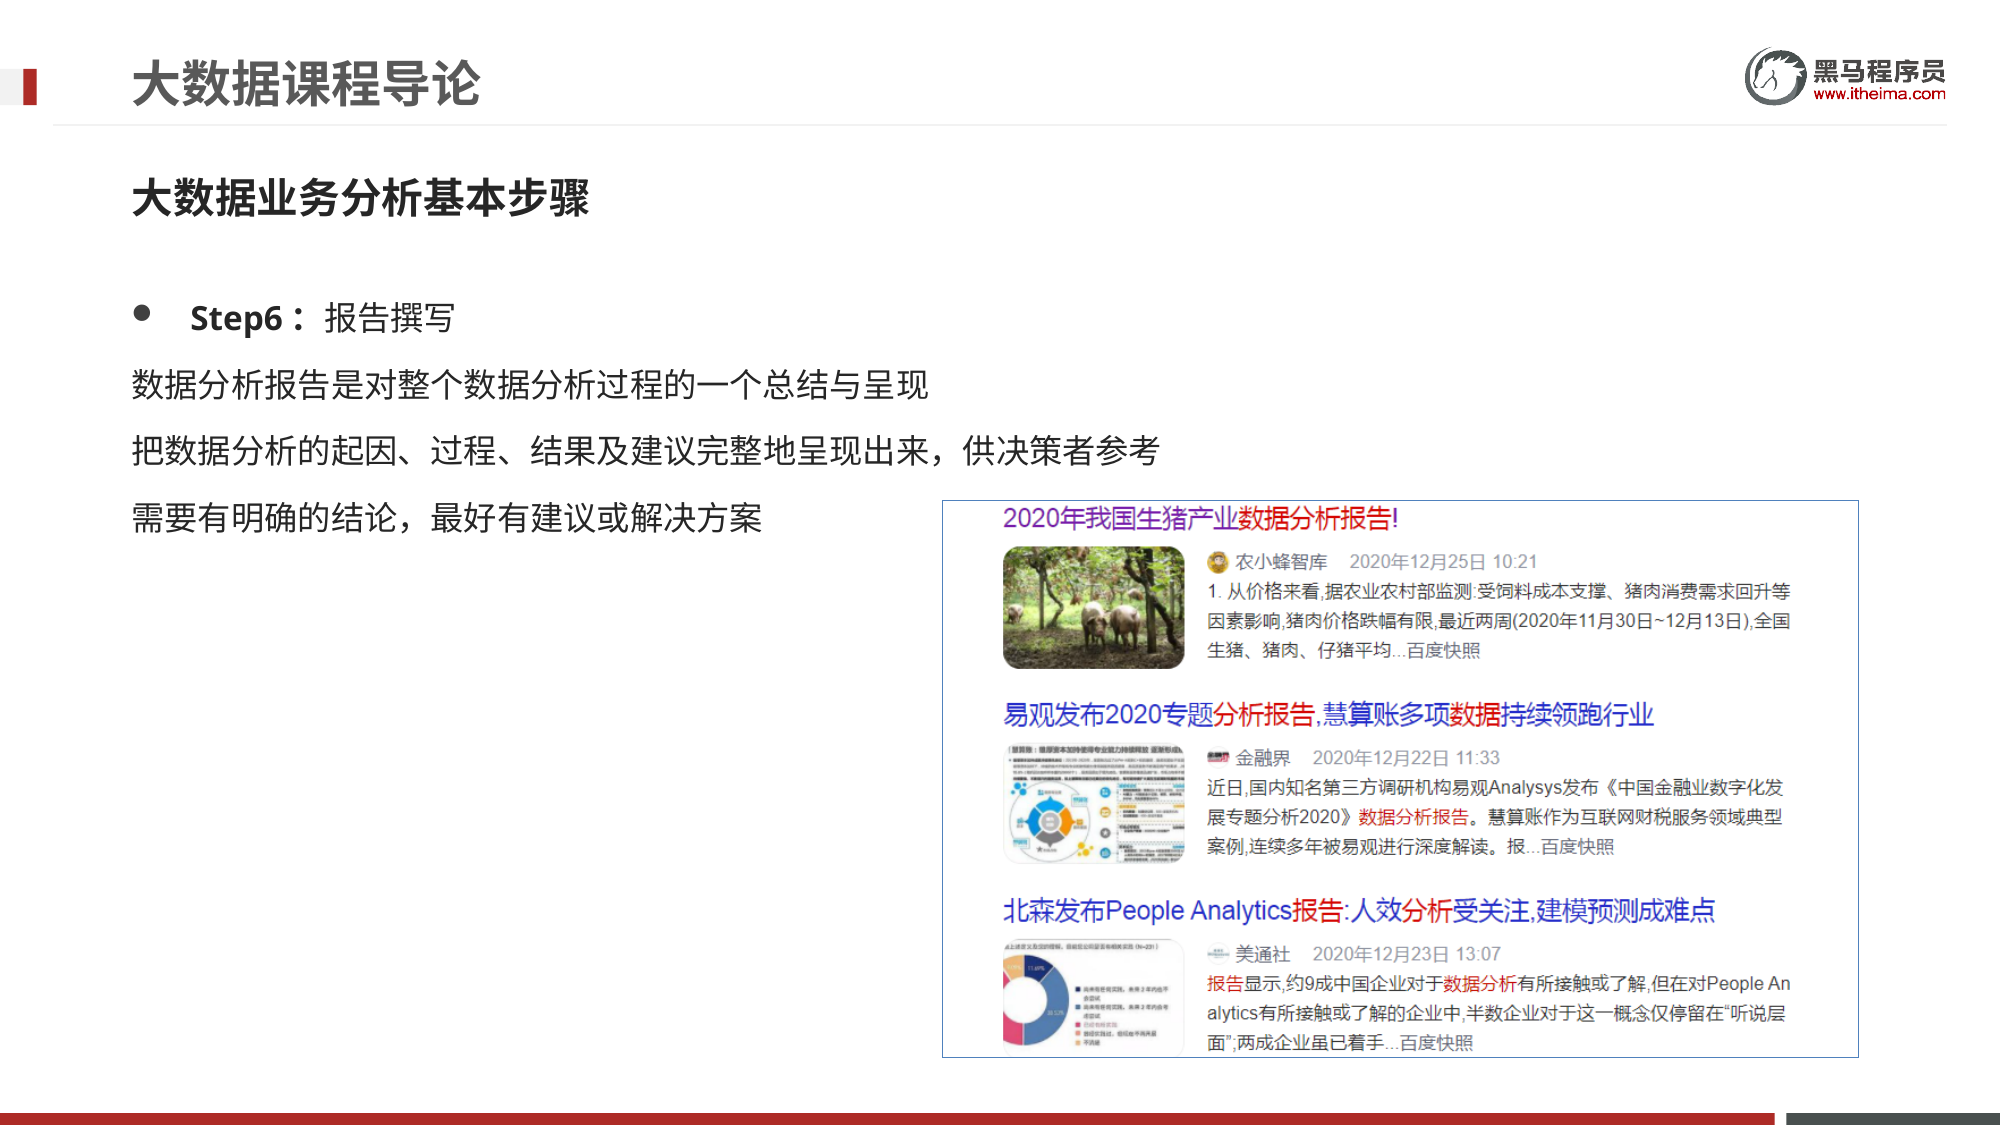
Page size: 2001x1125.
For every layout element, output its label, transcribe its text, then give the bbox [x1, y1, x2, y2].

list 大数据业务分析基本步骤 [116, 154, 1880, 239]
picture [941, 499, 1859, 1058]
list Step6：报告撰写 数据分析报告是对整个数据分析过程的一个总结与呈现 把数据分析的起因、过程、结果及建议完整地呈现出来，供决策者参考 需要有明确的结论，最好有建议或解决方案 [116, 270, 1880, 963]
picture [1744, 46, 1946, 106]
title 大数据课程导论 [116, 40, 1556, 125]
